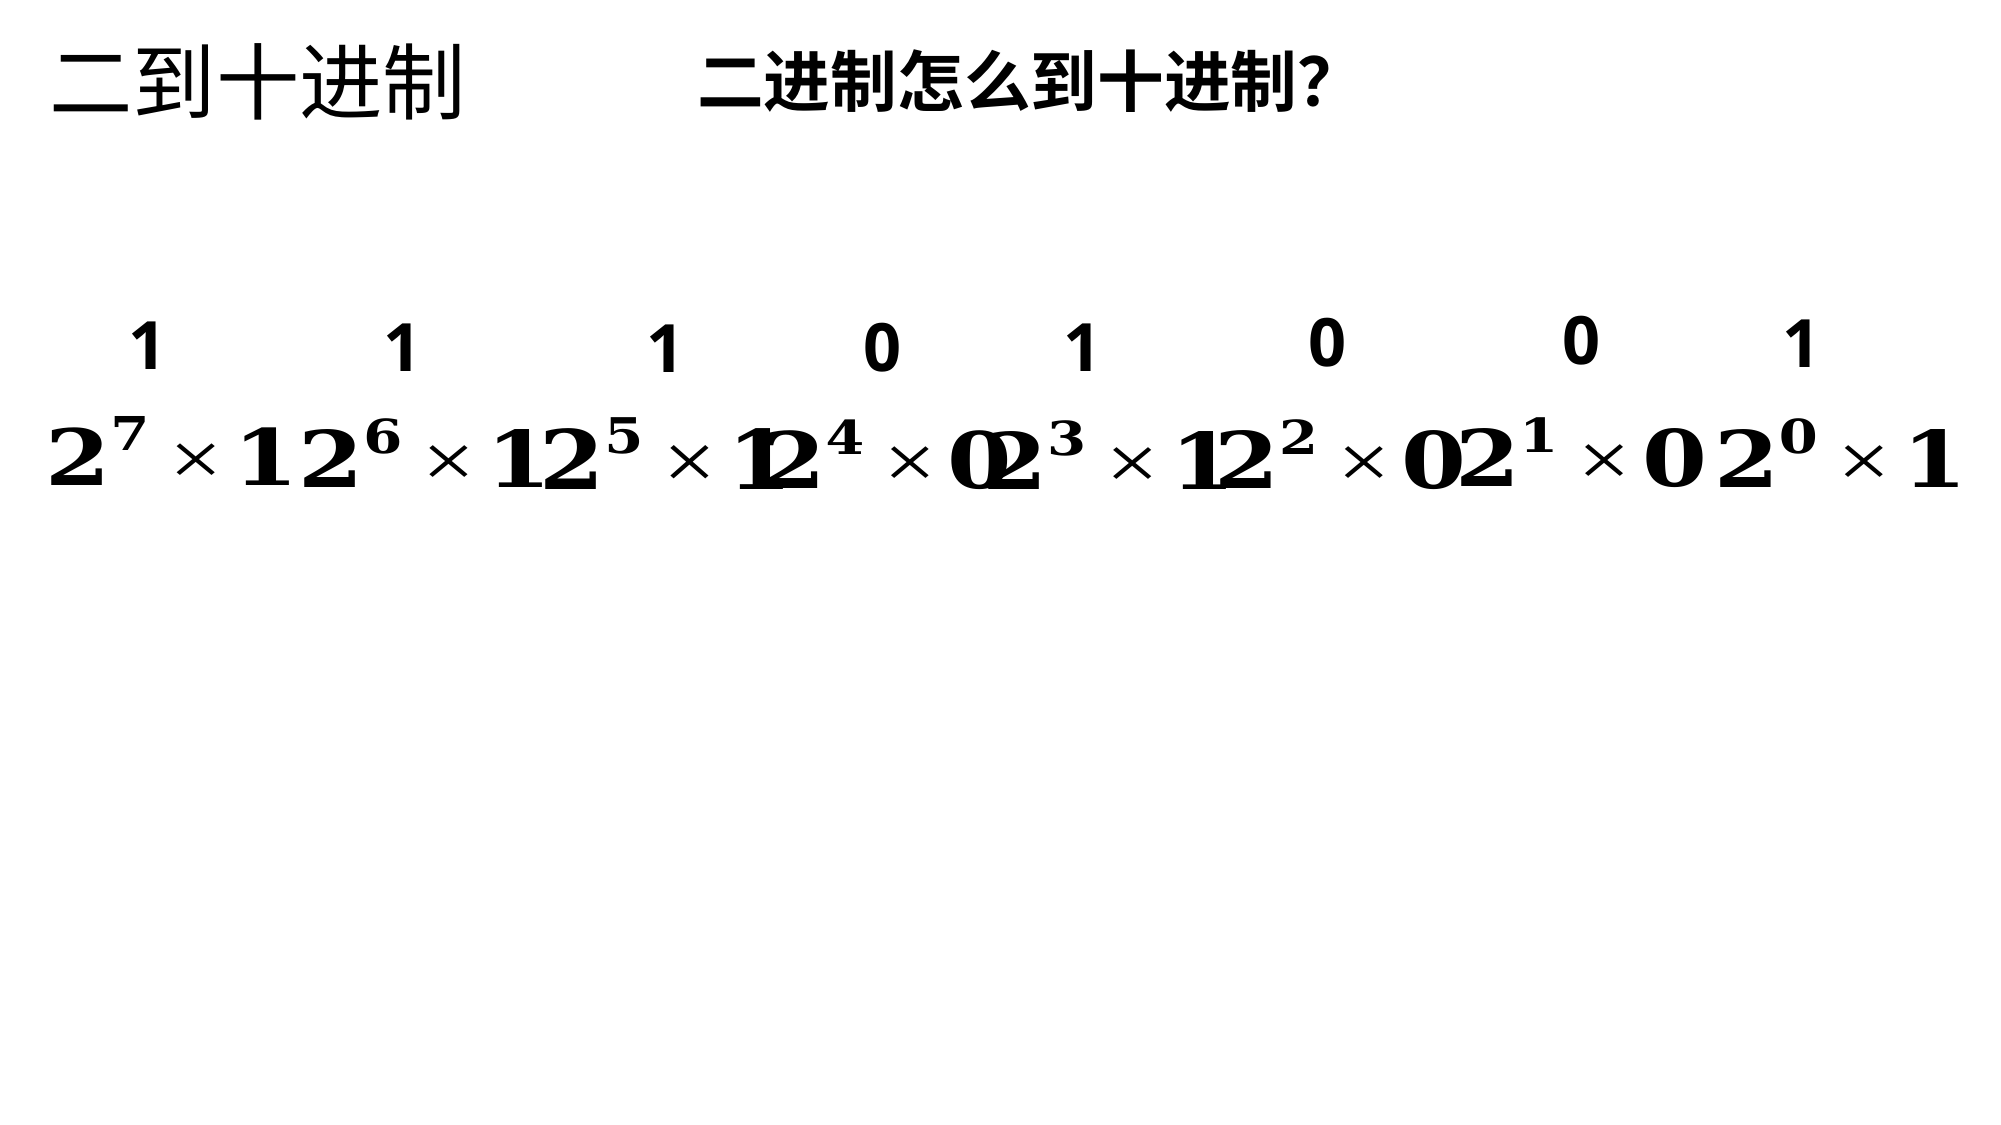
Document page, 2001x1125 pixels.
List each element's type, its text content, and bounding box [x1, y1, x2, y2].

text_box 1 [994, 297, 1170, 393]
text_box 0 [1493, 290, 1669, 386]
text_box 1 [369, 297, 437, 393]
text_box 0 [849, 297, 918, 393]
text_box 0 [1240, 292, 1416, 388]
text_box 二到十进制 [34, 22, 481, 138]
text_box 二进制怎么到十进制？ [682, 32, 1380, 128]
text_box 1 [113, 295, 182, 391]
text_box 1 [1714, 293, 1890, 388]
text_box 1 [632, 298, 700, 394]
